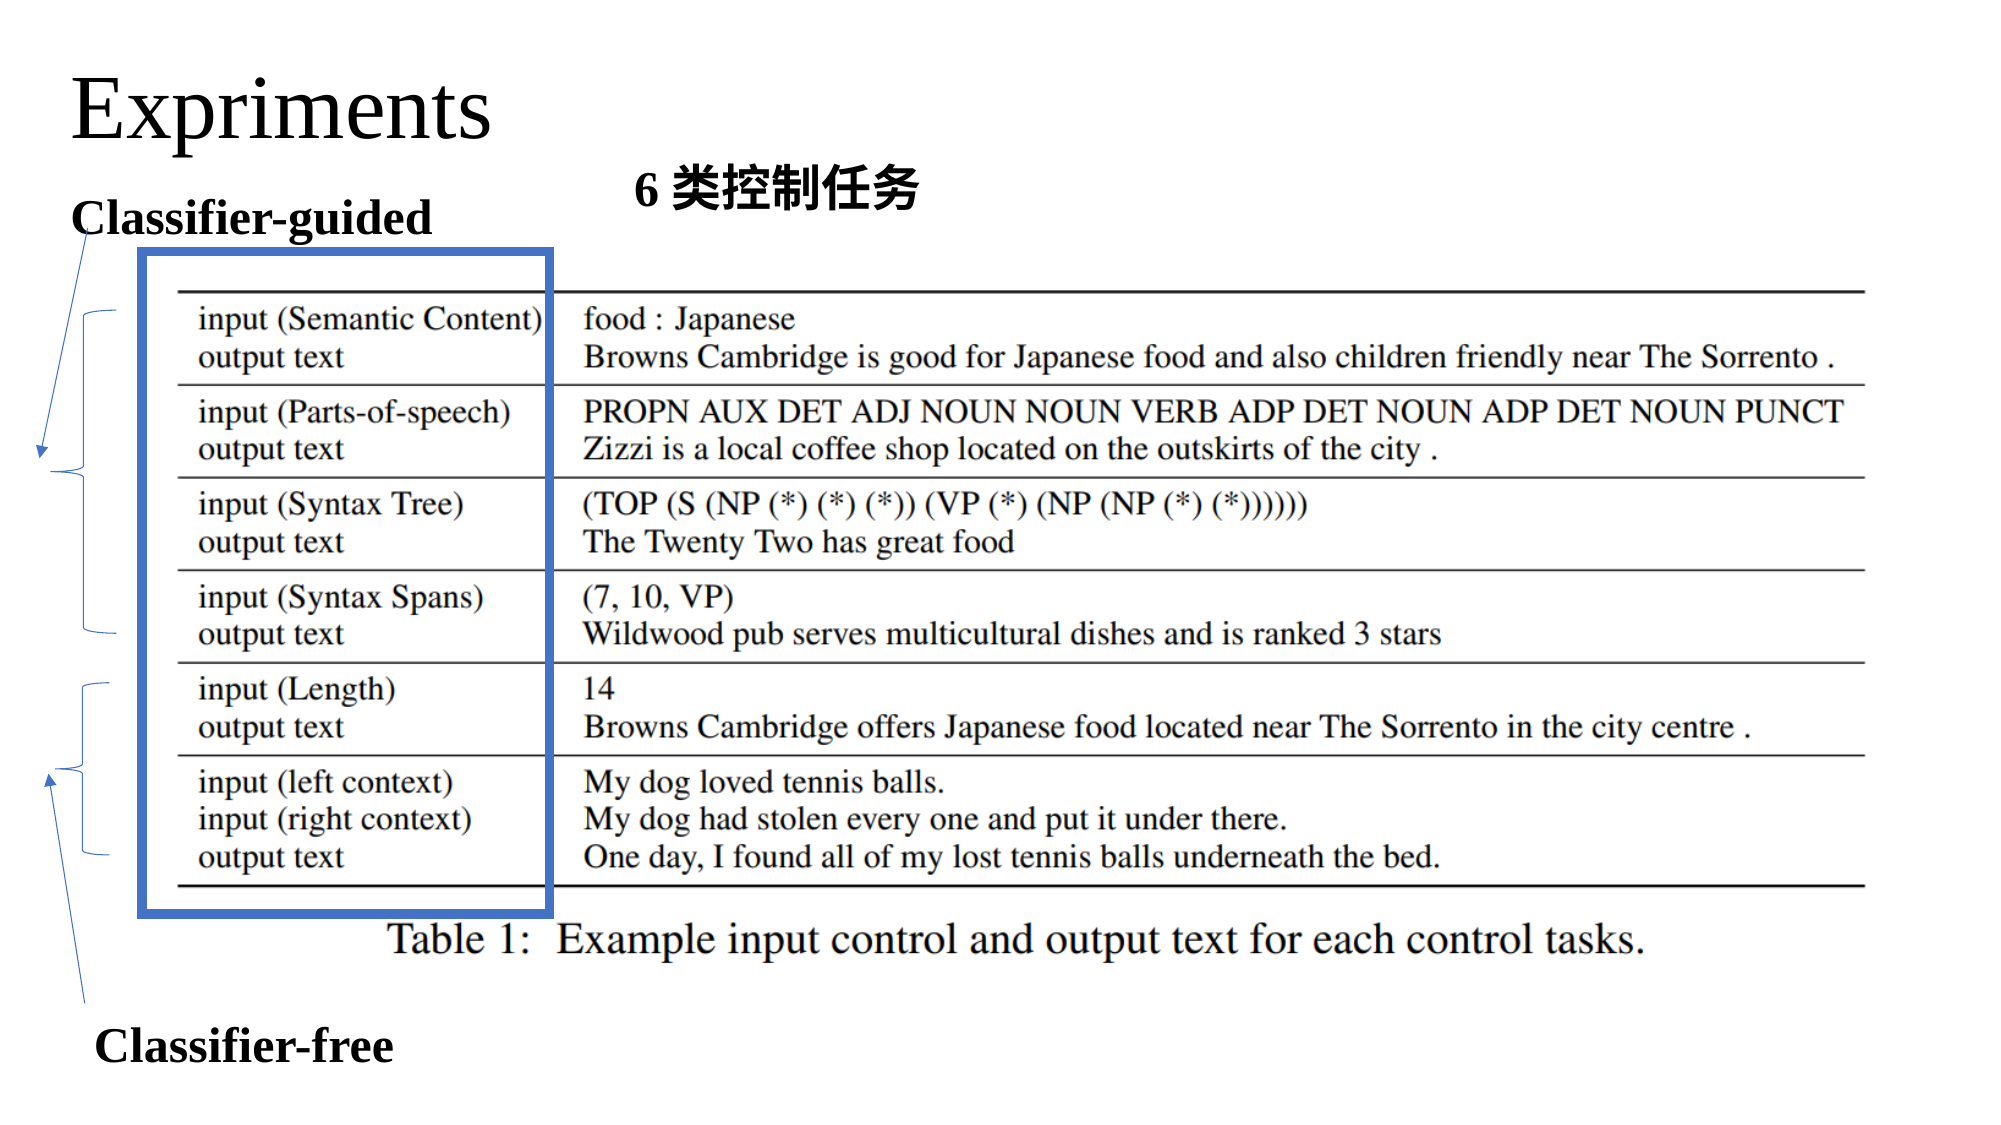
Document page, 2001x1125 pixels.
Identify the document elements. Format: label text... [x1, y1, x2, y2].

text_box Expriments [55, 0, 1781, 218]
text_box Classifier-guided [55, 176, 528, 252]
text_box 6类控制任务 [619, 148, 1091, 224]
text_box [39, 227, 88, 459]
text_box [50, 309, 117, 634]
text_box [48, 773, 85, 1004]
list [153, 267, 1879, 979]
text_box [141, 250, 551, 915]
text_box Classifier-free [79, 1004, 551, 1080]
text_box [55, 682, 110, 856]
